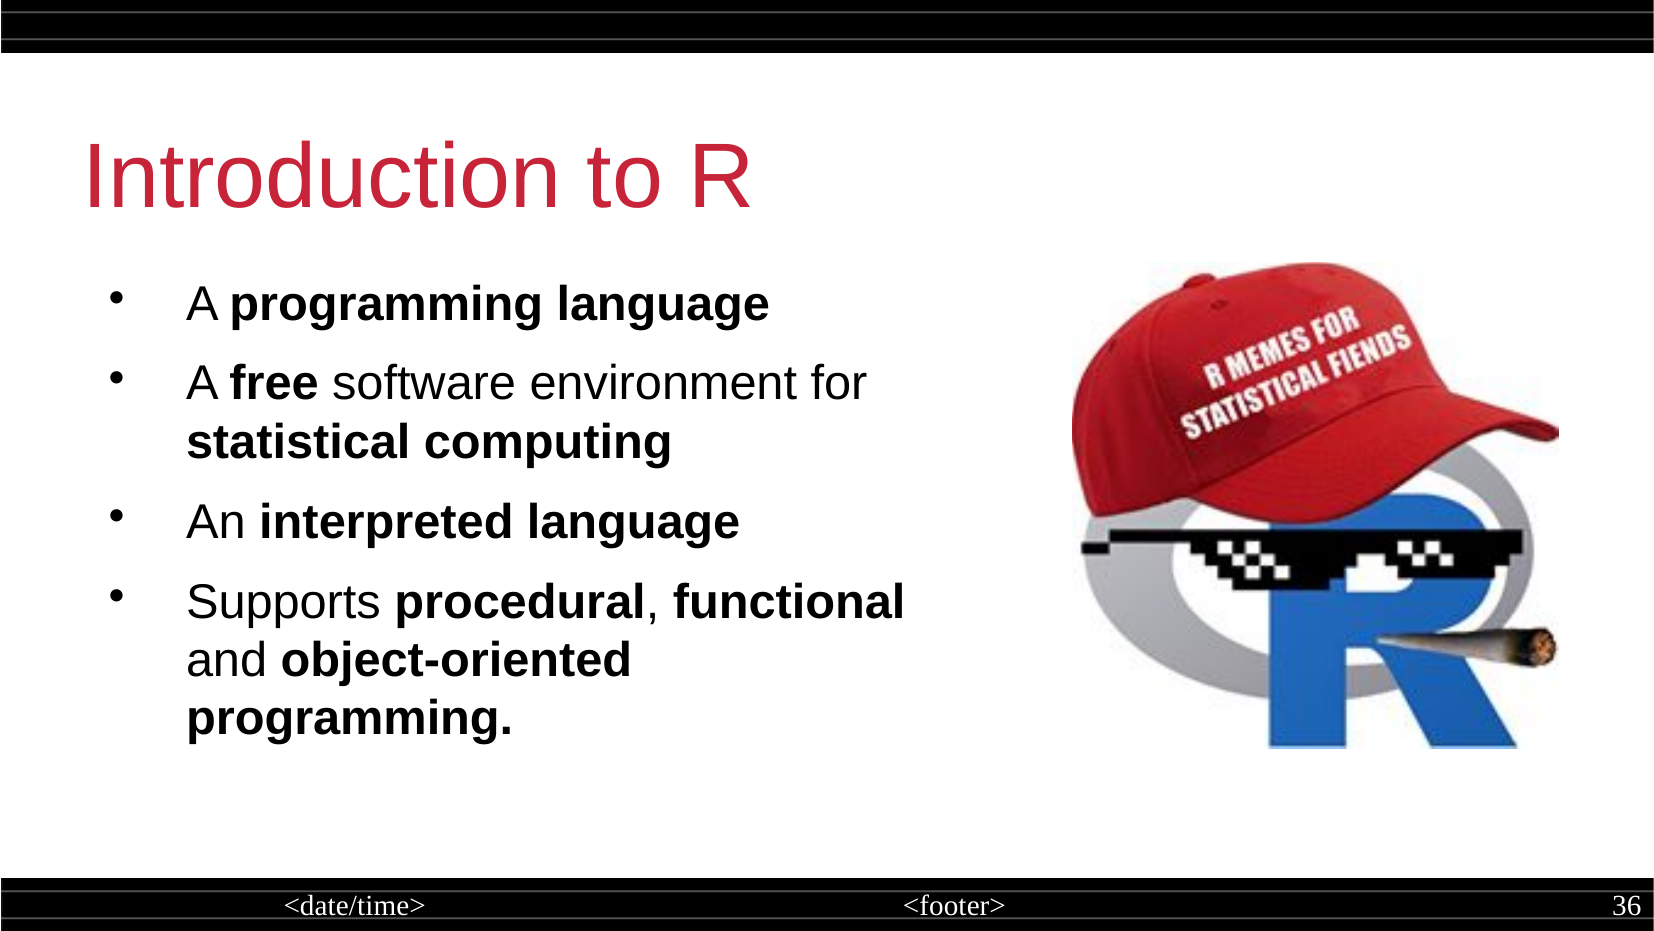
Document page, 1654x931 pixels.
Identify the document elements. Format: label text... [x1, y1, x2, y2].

text_box Introduction to R [82, 92, 1571, 248]
text_box A programming language A free software environment for statistical computing An interpreted language Supports procedural, functional and object-oriented programming. [82, 271, 923, 757]
picture [1, 0, 1654, 53]
picture [1, 878, 1654, 931]
picture [1072, 262, 1559, 750]
